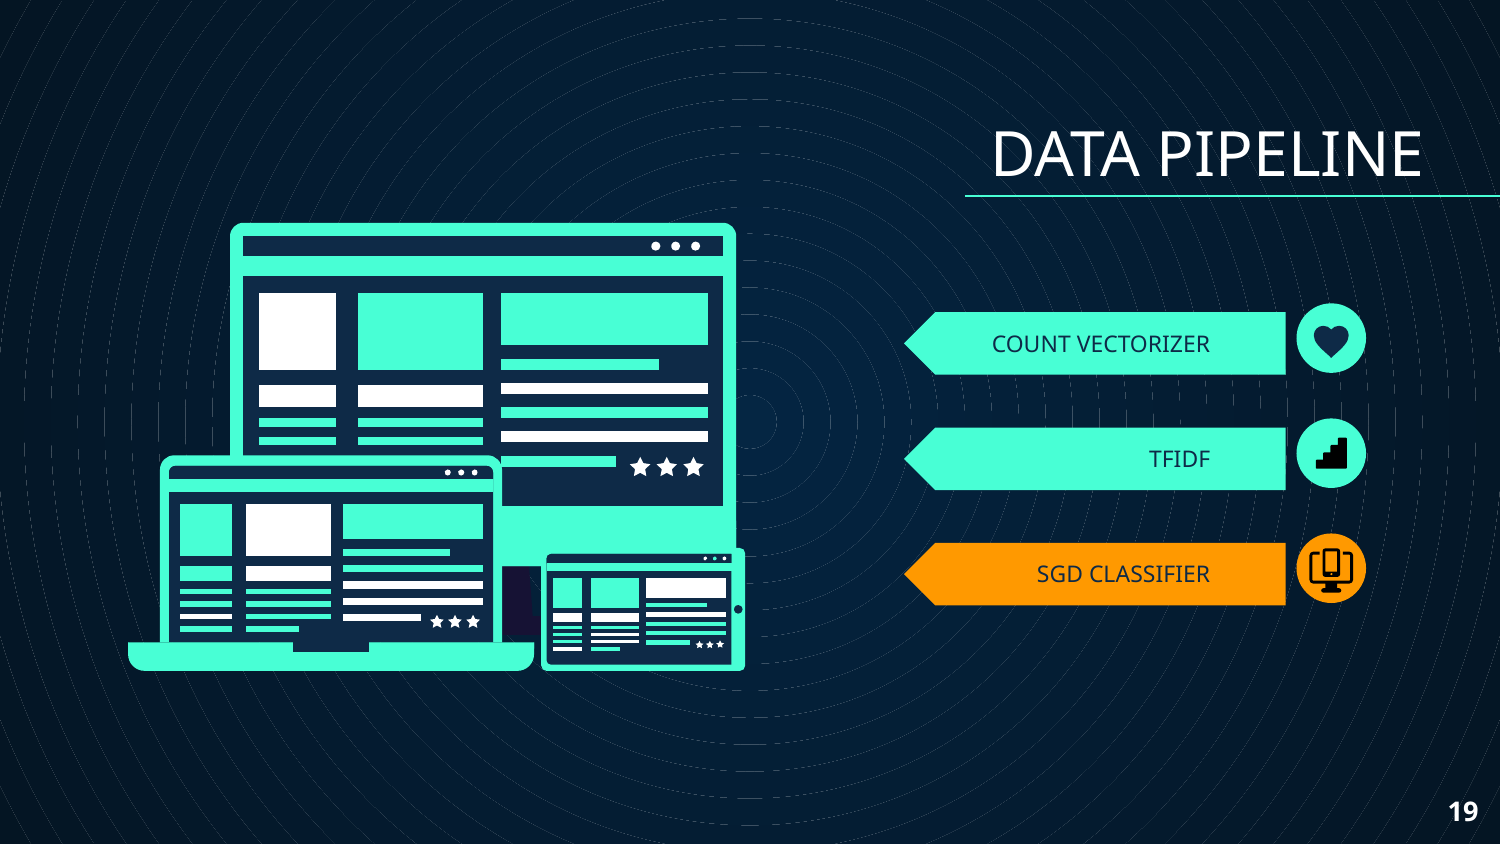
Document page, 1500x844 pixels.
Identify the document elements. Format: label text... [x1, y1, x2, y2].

text_box [458, 469, 465, 476]
text_box [501, 359, 660, 371]
text_box [169, 493, 494, 642]
text_box [246, 566, 331, 582]
text_box [258, 436, 337, 446]
text_box [243, 236, 723, 256]
text_box [908, 312, 1286, 375]
text_box [670, 563, 697, 572]
text_box [734, 605, 743, 614]
text_box [179, 626, 233, 632]
text_box [169, 465, 494, 479]
text_box [646, 640, 691, 645]
text_box [501, 431, 708, 443]
text_box [246, 613, 331, 620]
text_box [656, 456, 677, 477]
text_box [343, 581, 483, 589]
text_box [501, 292, 708, 345]
text_box [590, 577, 640, 608]
text_box [357, 385, 484, 408]
text_box [179, 566, 233, 582]
text_box [695, 640, 704, 649]
text_box [243, 256, 566, 276]
slide_number ‹#› [1403, 779, 1494, 844]
text_box [501, 455, 617, 467]
text_box [430, 614, 444, 628]
text_box [552, 640, 583, 644]
text_box [1296, 418, 1367, 488]
text_box [169, 479, 387, 493]
text_box [552, 577, 583, 608]
text_box [246, 626, 299, 632]
text_box [503, 615, 541, 635]
text_box [908, 427, 1286, 491]
text_box [590, 633, 640, 637]
text_box [179, 613, 233, 620]
text_box [1315, 437, 1347, 469]
text_box [466, 614, 481, 628]
text_box [357, 436, 484, 446]
text_box [629, 456, 651, 477]
text_box [1313, 325, 1349, 358]
text_box [590, 625, 640, 630]
text_box [246, 503, 331, 557]
text_box [1296, 303, 1367, 373]
text_box [908, 542, 1286, 606]
text_box [546, 572, 732, 665]
text_box [243, 276, 723, 506]
text_box [590, 613, 640, 622]
text_box [646, 631, 726, 636]
text_box [258, 292, 337, 371]
text_box [646, 603, 707, 608]
text_box [230, 222, 737, 520]
text_box [246, 588, 331, 595]
title DATA PIPELINE [154, 104, 1440, 205]
text_box [343, 503, 483, 539]
text_box [343, 564, 483, 573]
text_box [343, 613, 421, 622]
text_box [646, 621, 726, 626]
text_box [471, 469, 478, 476]
text_box [179, 588, 233, 595]
text_box [258, 385, 337, 408]
title TFIDF [884, 454, 1226, 488]
text_box [691, 241, 701, 251]
title COUNT VECTORIZER [884, 339, 1226, 372]
text_box [357, 292, 484, 371]
text_box [546, 563, 670, 572]
text_box [292, 638, 370, 652]
text_box [552, 625, 583, 630]
text_box [646, 577, 726, 598]
text_box [343, 548, 451, 557]
text_box [503, 520, 737, 567]
text_box [128, 642, 535, 671]
text_box [566, 256, 634, 276]
text_box [546, 553, 732, 563]
text_box [651, 241, 661, 251]
title SGD CLASSIFIER [884, 570, 1226, 603]
text_box [444, 469, 451, 476]
text_box [433, 479, 493, 493]
text_box [129, 642, 533, 661]
text_box [552, 613, 583, 622]
text_box [448, 614, 462, 628]
text_box [541, 547, 746, 671]
text_box [387, 479, 433, 493]
text_box [246, 601, 331, 607]
text_box [697, 563, 732, 572]
text_box [552, 633, 583, 637]
text_box [552, 647, 583, 651]
text_box [716, 640, 725, 648]
text_box [159, 455, 503, 642]
text_box [258, 418, 337, 427]
text_box [179, 601, 233, 607]
text_box [671, 241, 681, 251]
text_box [501, 383, 708, 395]
text_box [357, 418, 484, 427]
text_box [1296, 533, 1367, 592]
text_box [503, 567, 533, 615]
text_box [501, 407, 708, 419]
text_box [634, 256, 723, 276]
text_box [683, 456, 704, 477]
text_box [1309, 548, 1354, 593]
text_box [179, 503, 233, 557]
text_box [646, 612, 726, 617]
text_box [705, 640, 714, 649]
text_box [590, 647, 621, 651]
text_box [343, 597, 483, 606]
text_box [590, 640, 640, 644]
